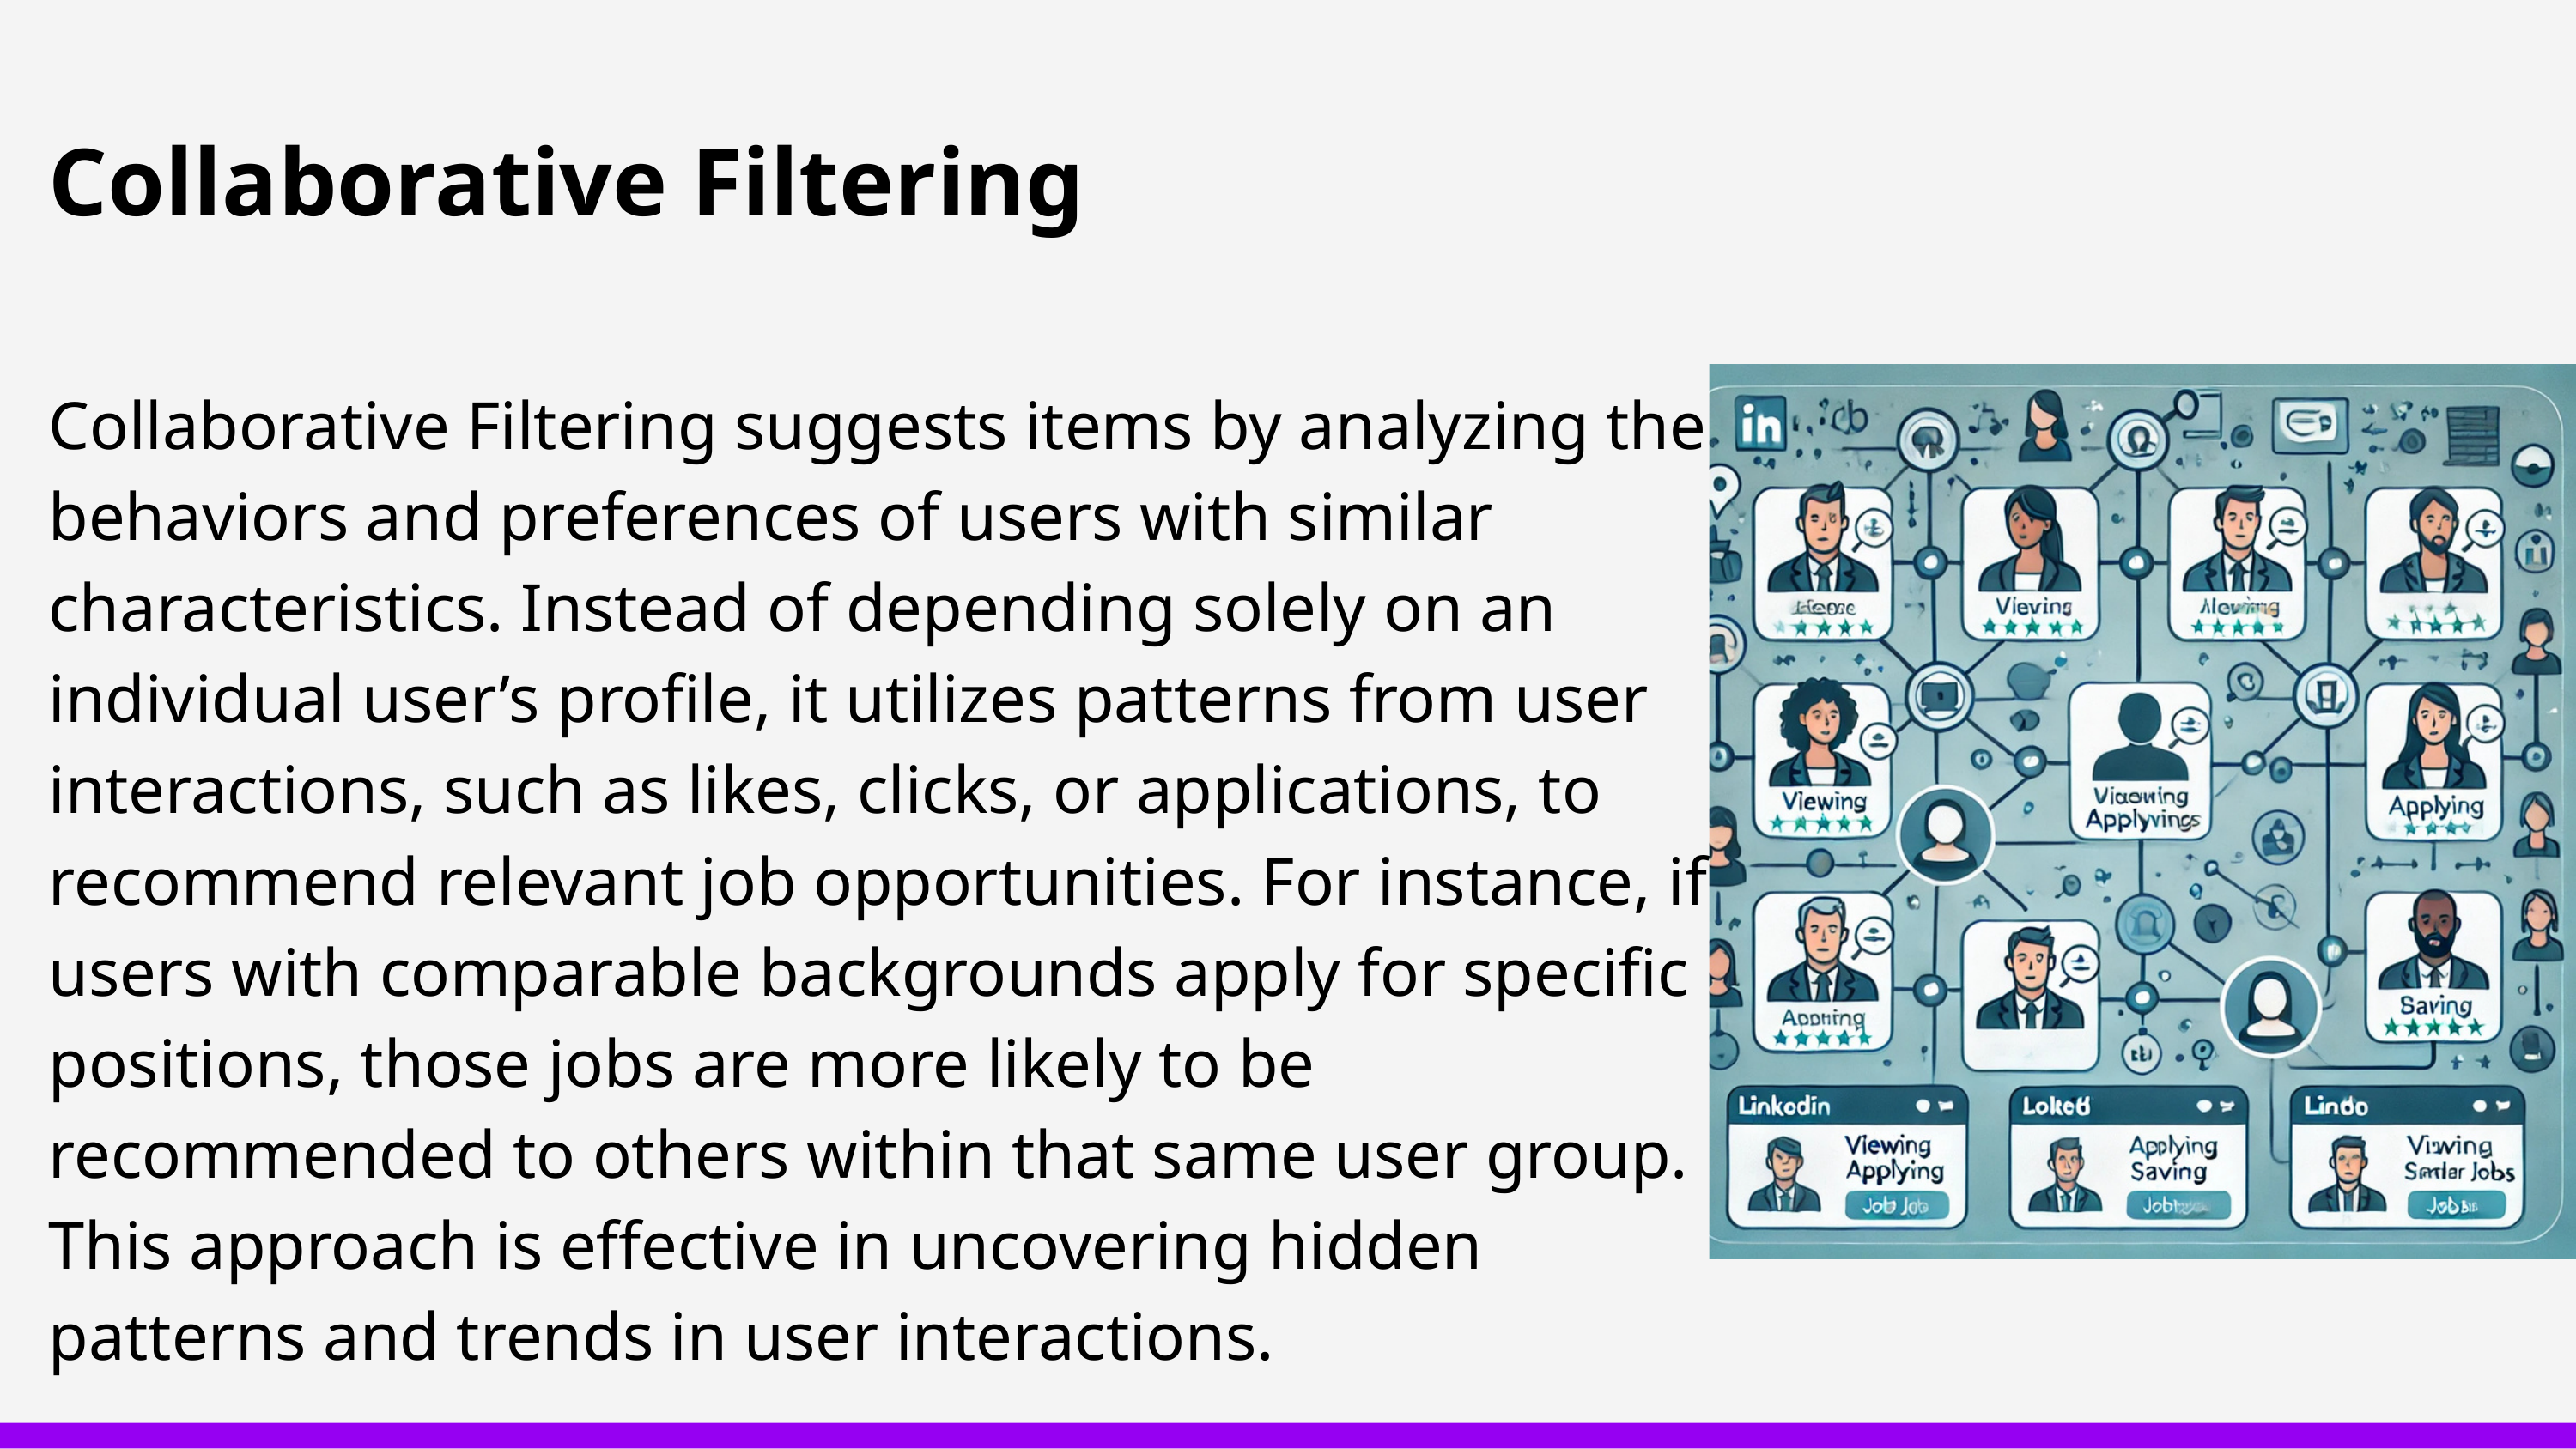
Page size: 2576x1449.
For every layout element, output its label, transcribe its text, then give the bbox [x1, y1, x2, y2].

text_box [1709, 364, 2576, 1259]
text_box Collaborative Filtering [48, 104, 1876, 234]
text_box Collaborative Filtering suggests items by analyzing the behaviors and preferences of users with similar characteristics. Instead of depending solely on an individual user’s profile, it utilizes patterns from user interactions, such as likes, clicks, or applications, to recommend relevant job opportunities. For instance, if users with comparable backgrounds apply for specific positions, those jobs are more likely to be recommended to others within that same user group. This approach is effective in uncovering hidden patterns and trends in user interactions. [48, 279, 1710, 1374]
text_box [0, 1422, 2576, 1449]
